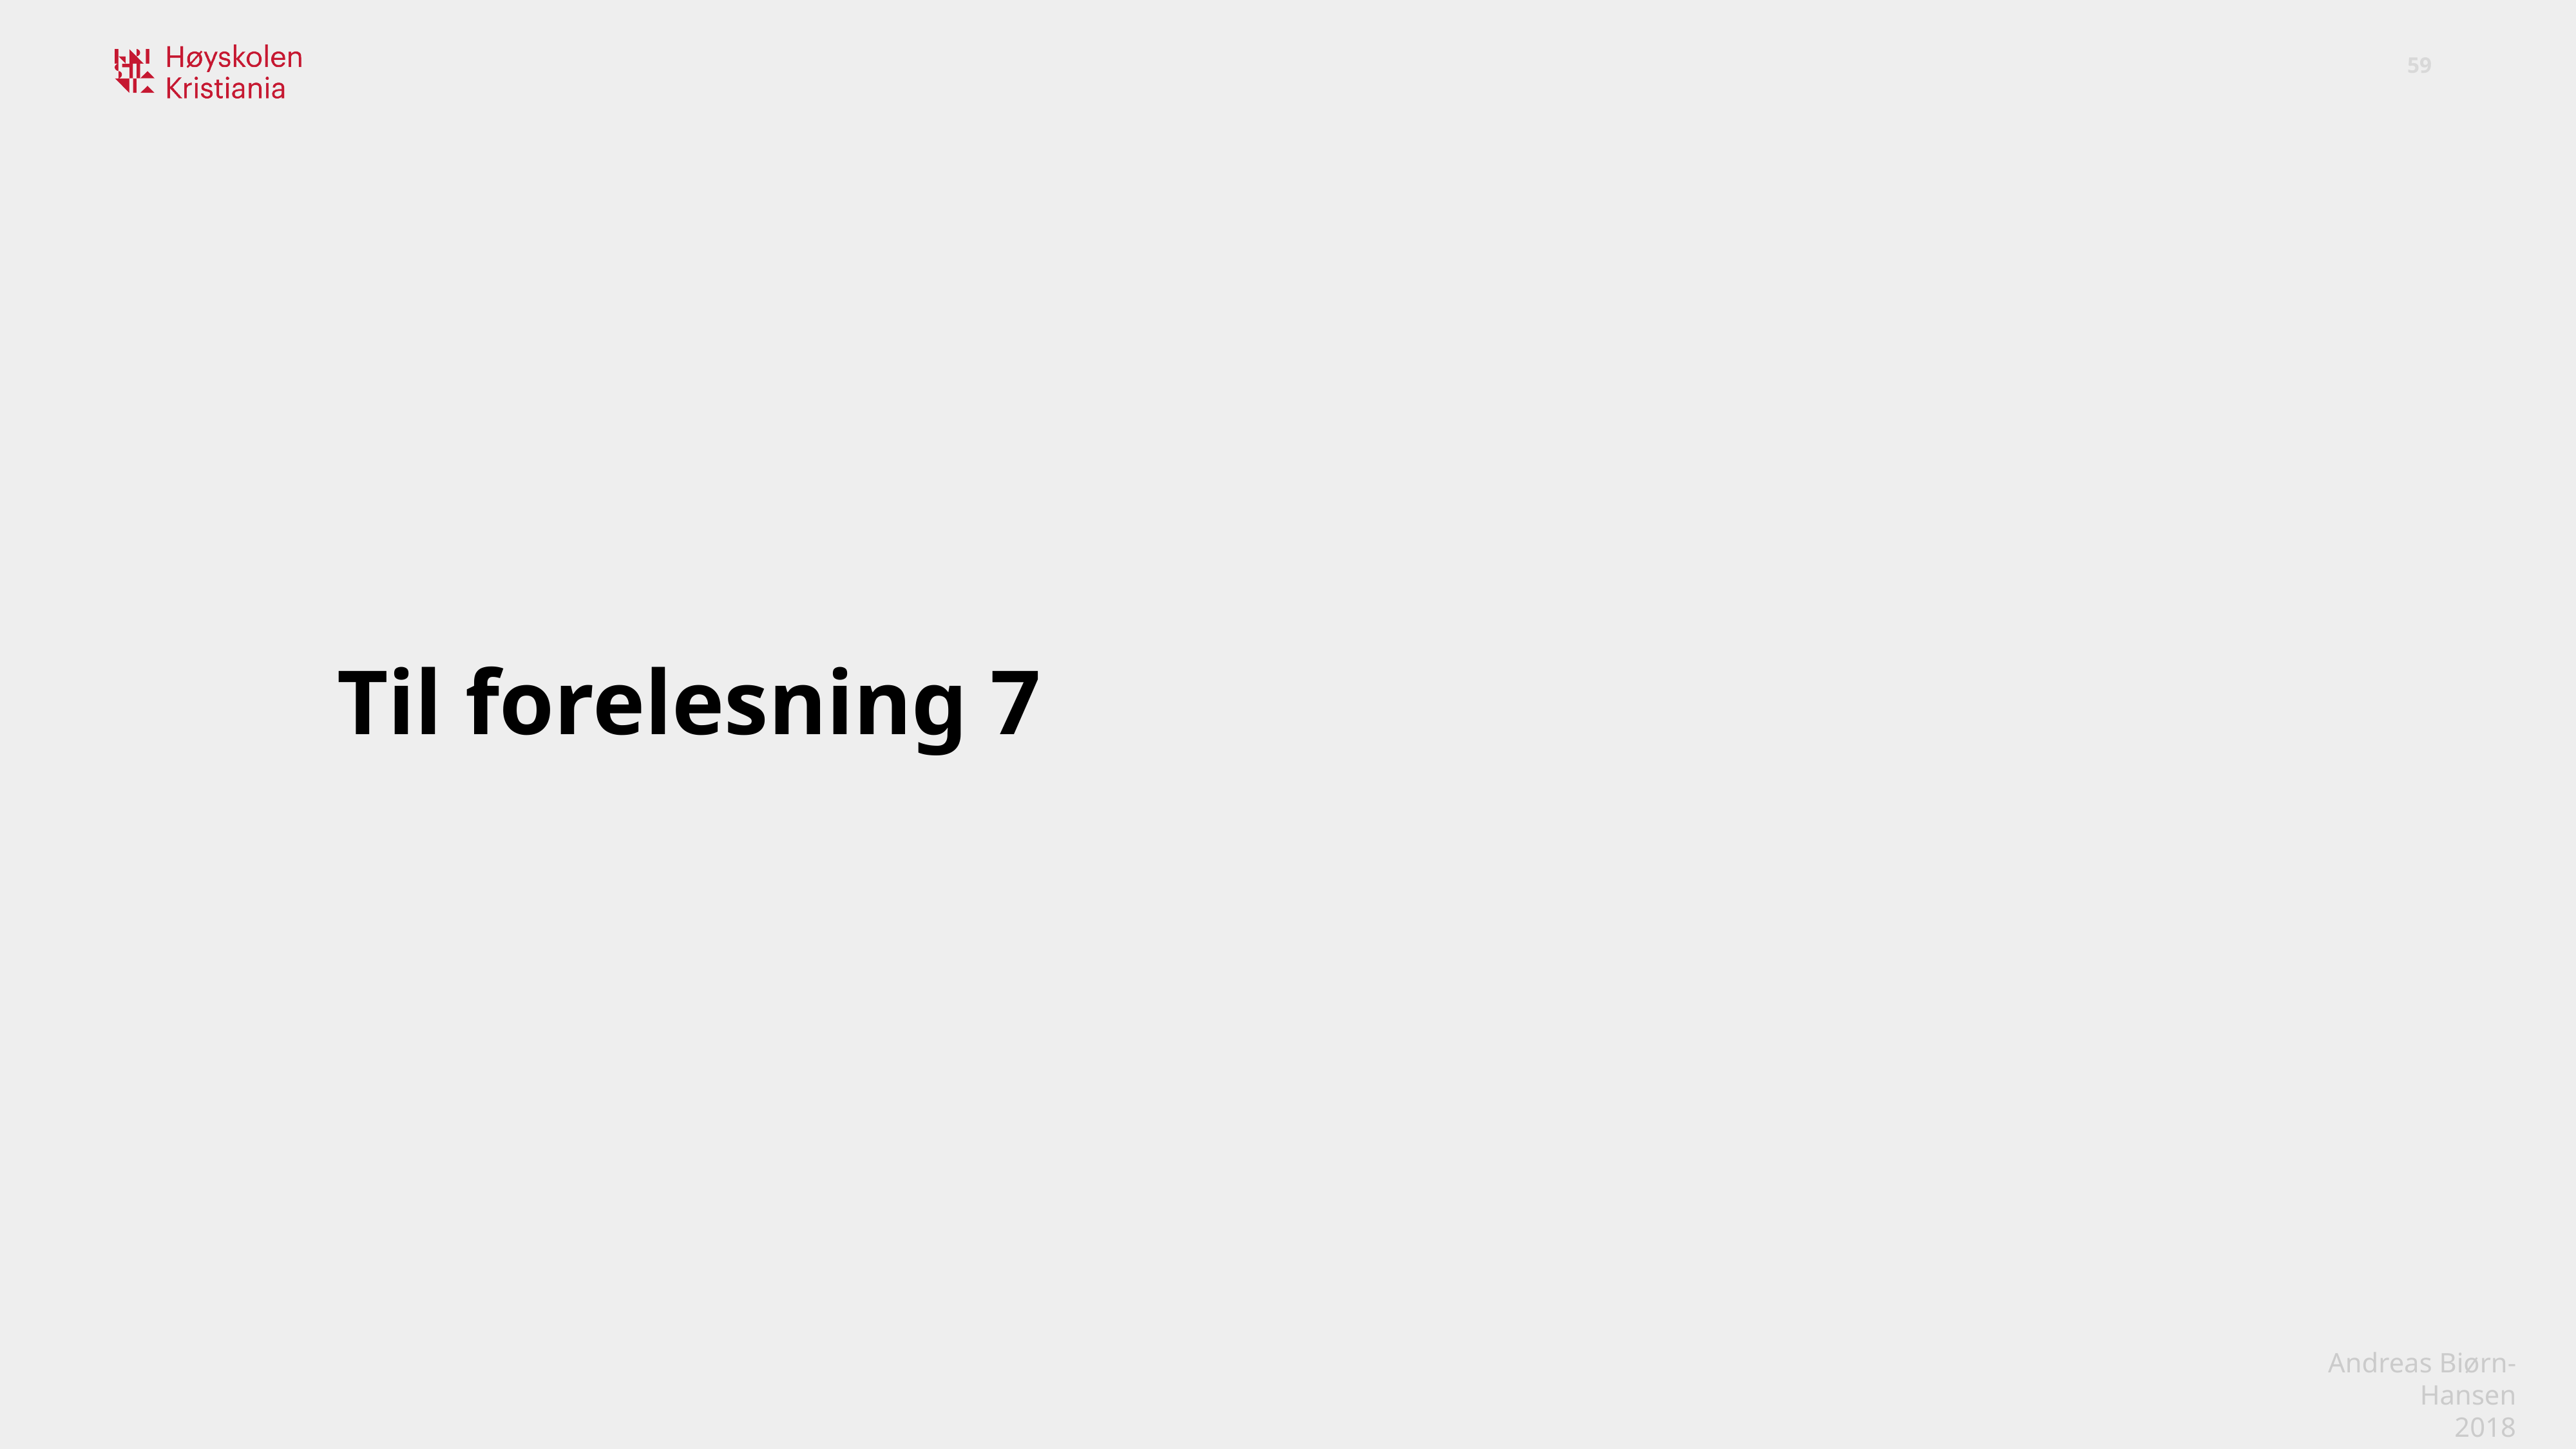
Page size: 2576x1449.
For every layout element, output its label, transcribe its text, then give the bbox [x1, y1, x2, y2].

picture [160, 35, 314, 135]
picture [115, 49, 157, 95]
text_box Til forelesning 7 [327, 641, 2576, 825]
